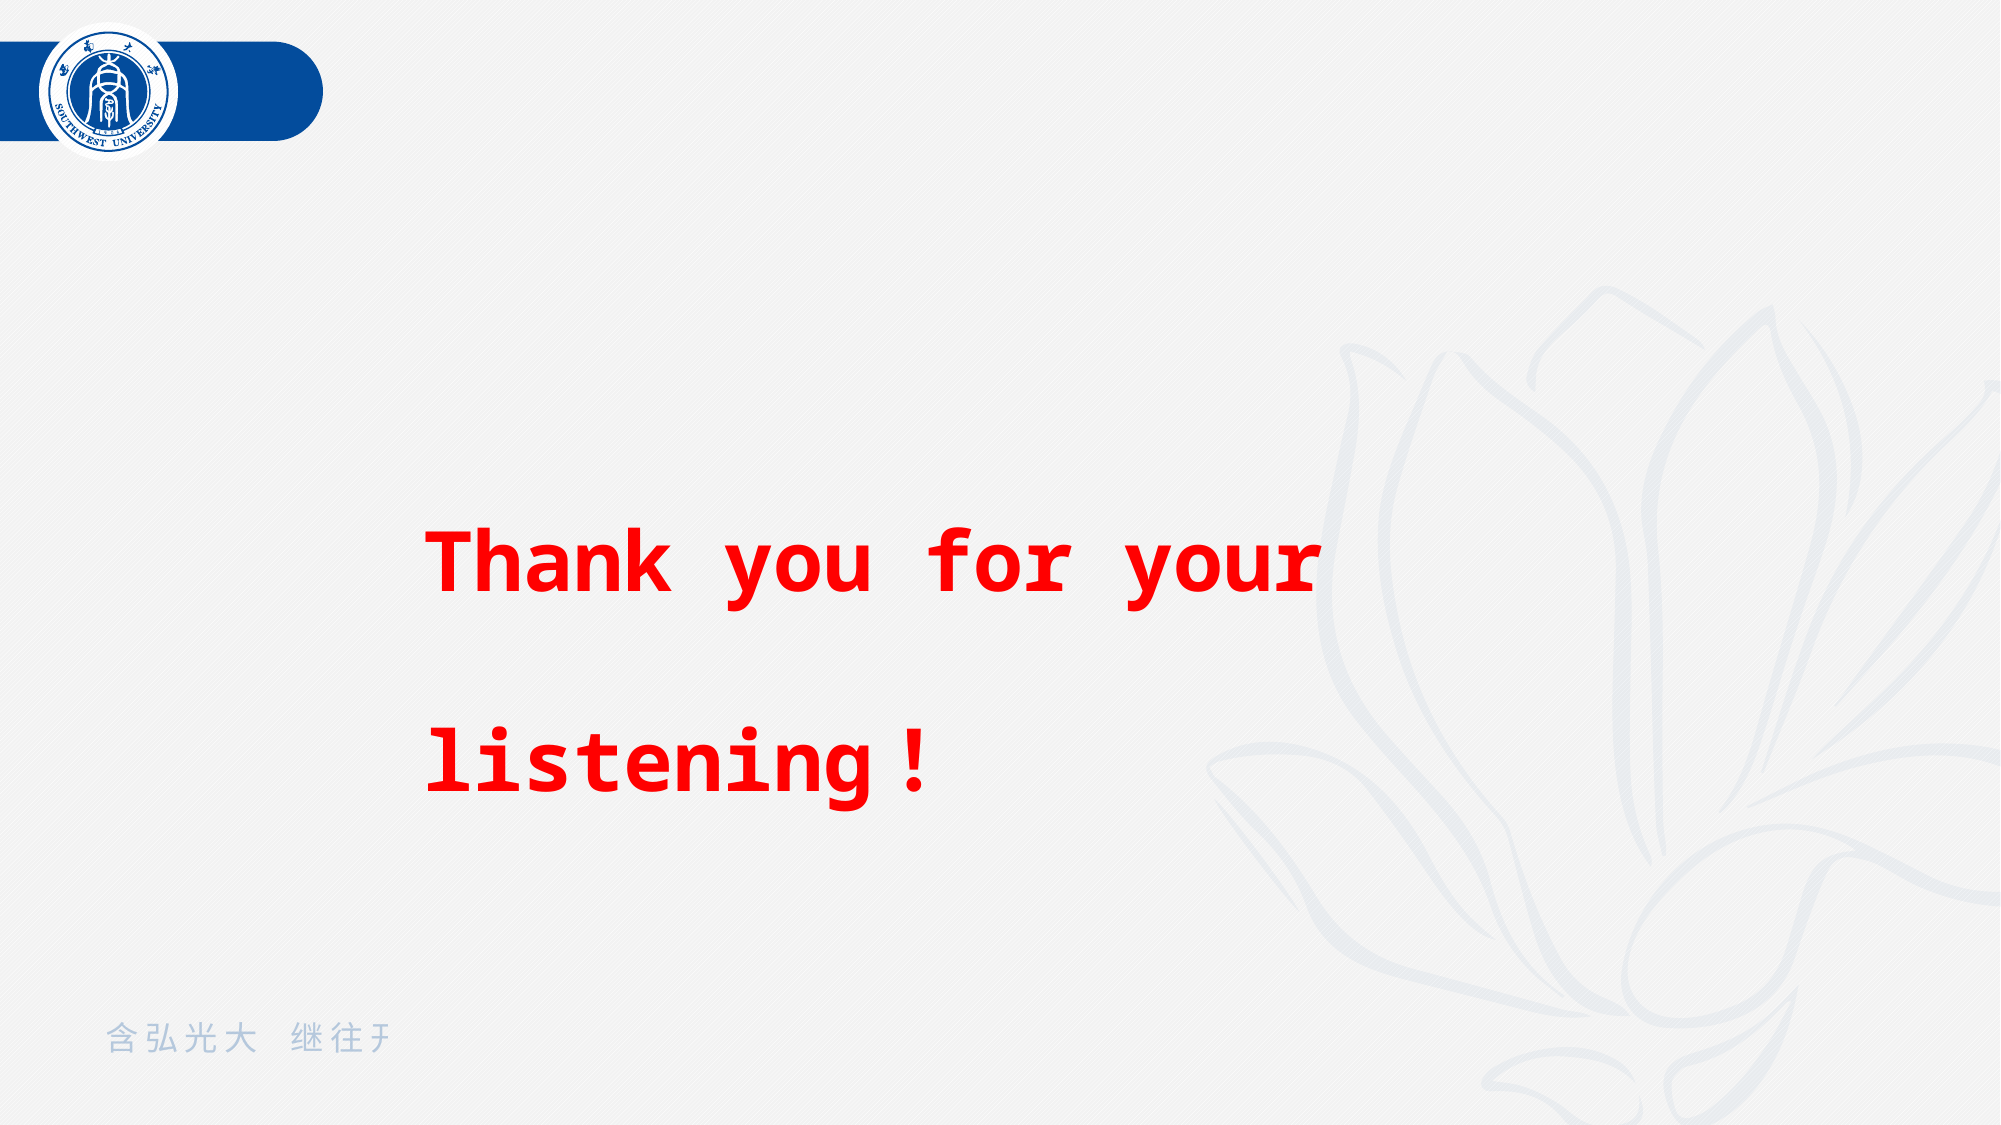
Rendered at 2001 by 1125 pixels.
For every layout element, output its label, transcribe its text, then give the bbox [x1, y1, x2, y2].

text_box Thank you for your listening！ [228, 400, 1763, 1125]
